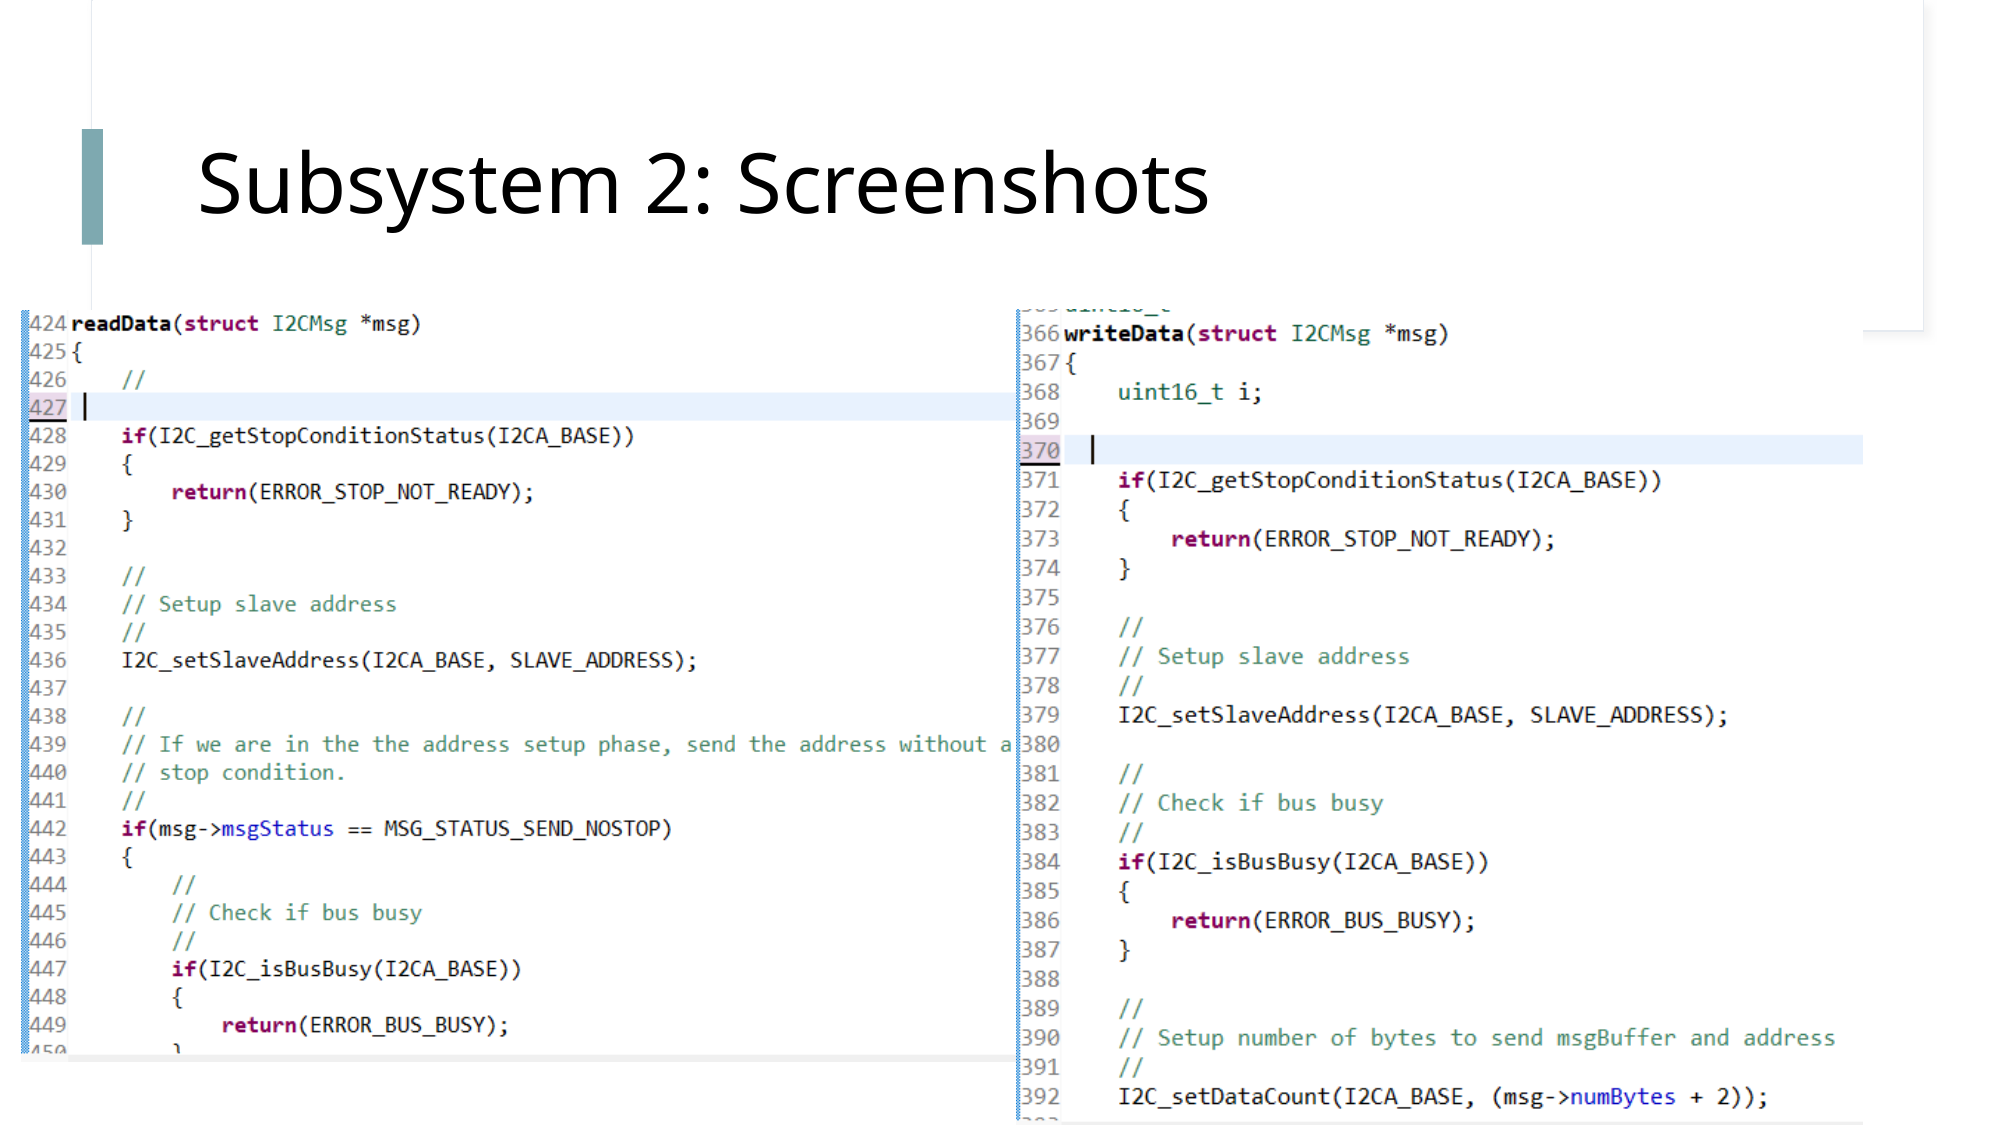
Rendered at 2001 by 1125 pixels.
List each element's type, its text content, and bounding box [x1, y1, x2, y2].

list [21, 310, 1016, 1062]
picture [1016, 309, 1863, 1125]
title Subsystem 2: Screenshots [183, 90, 1851, 284]
